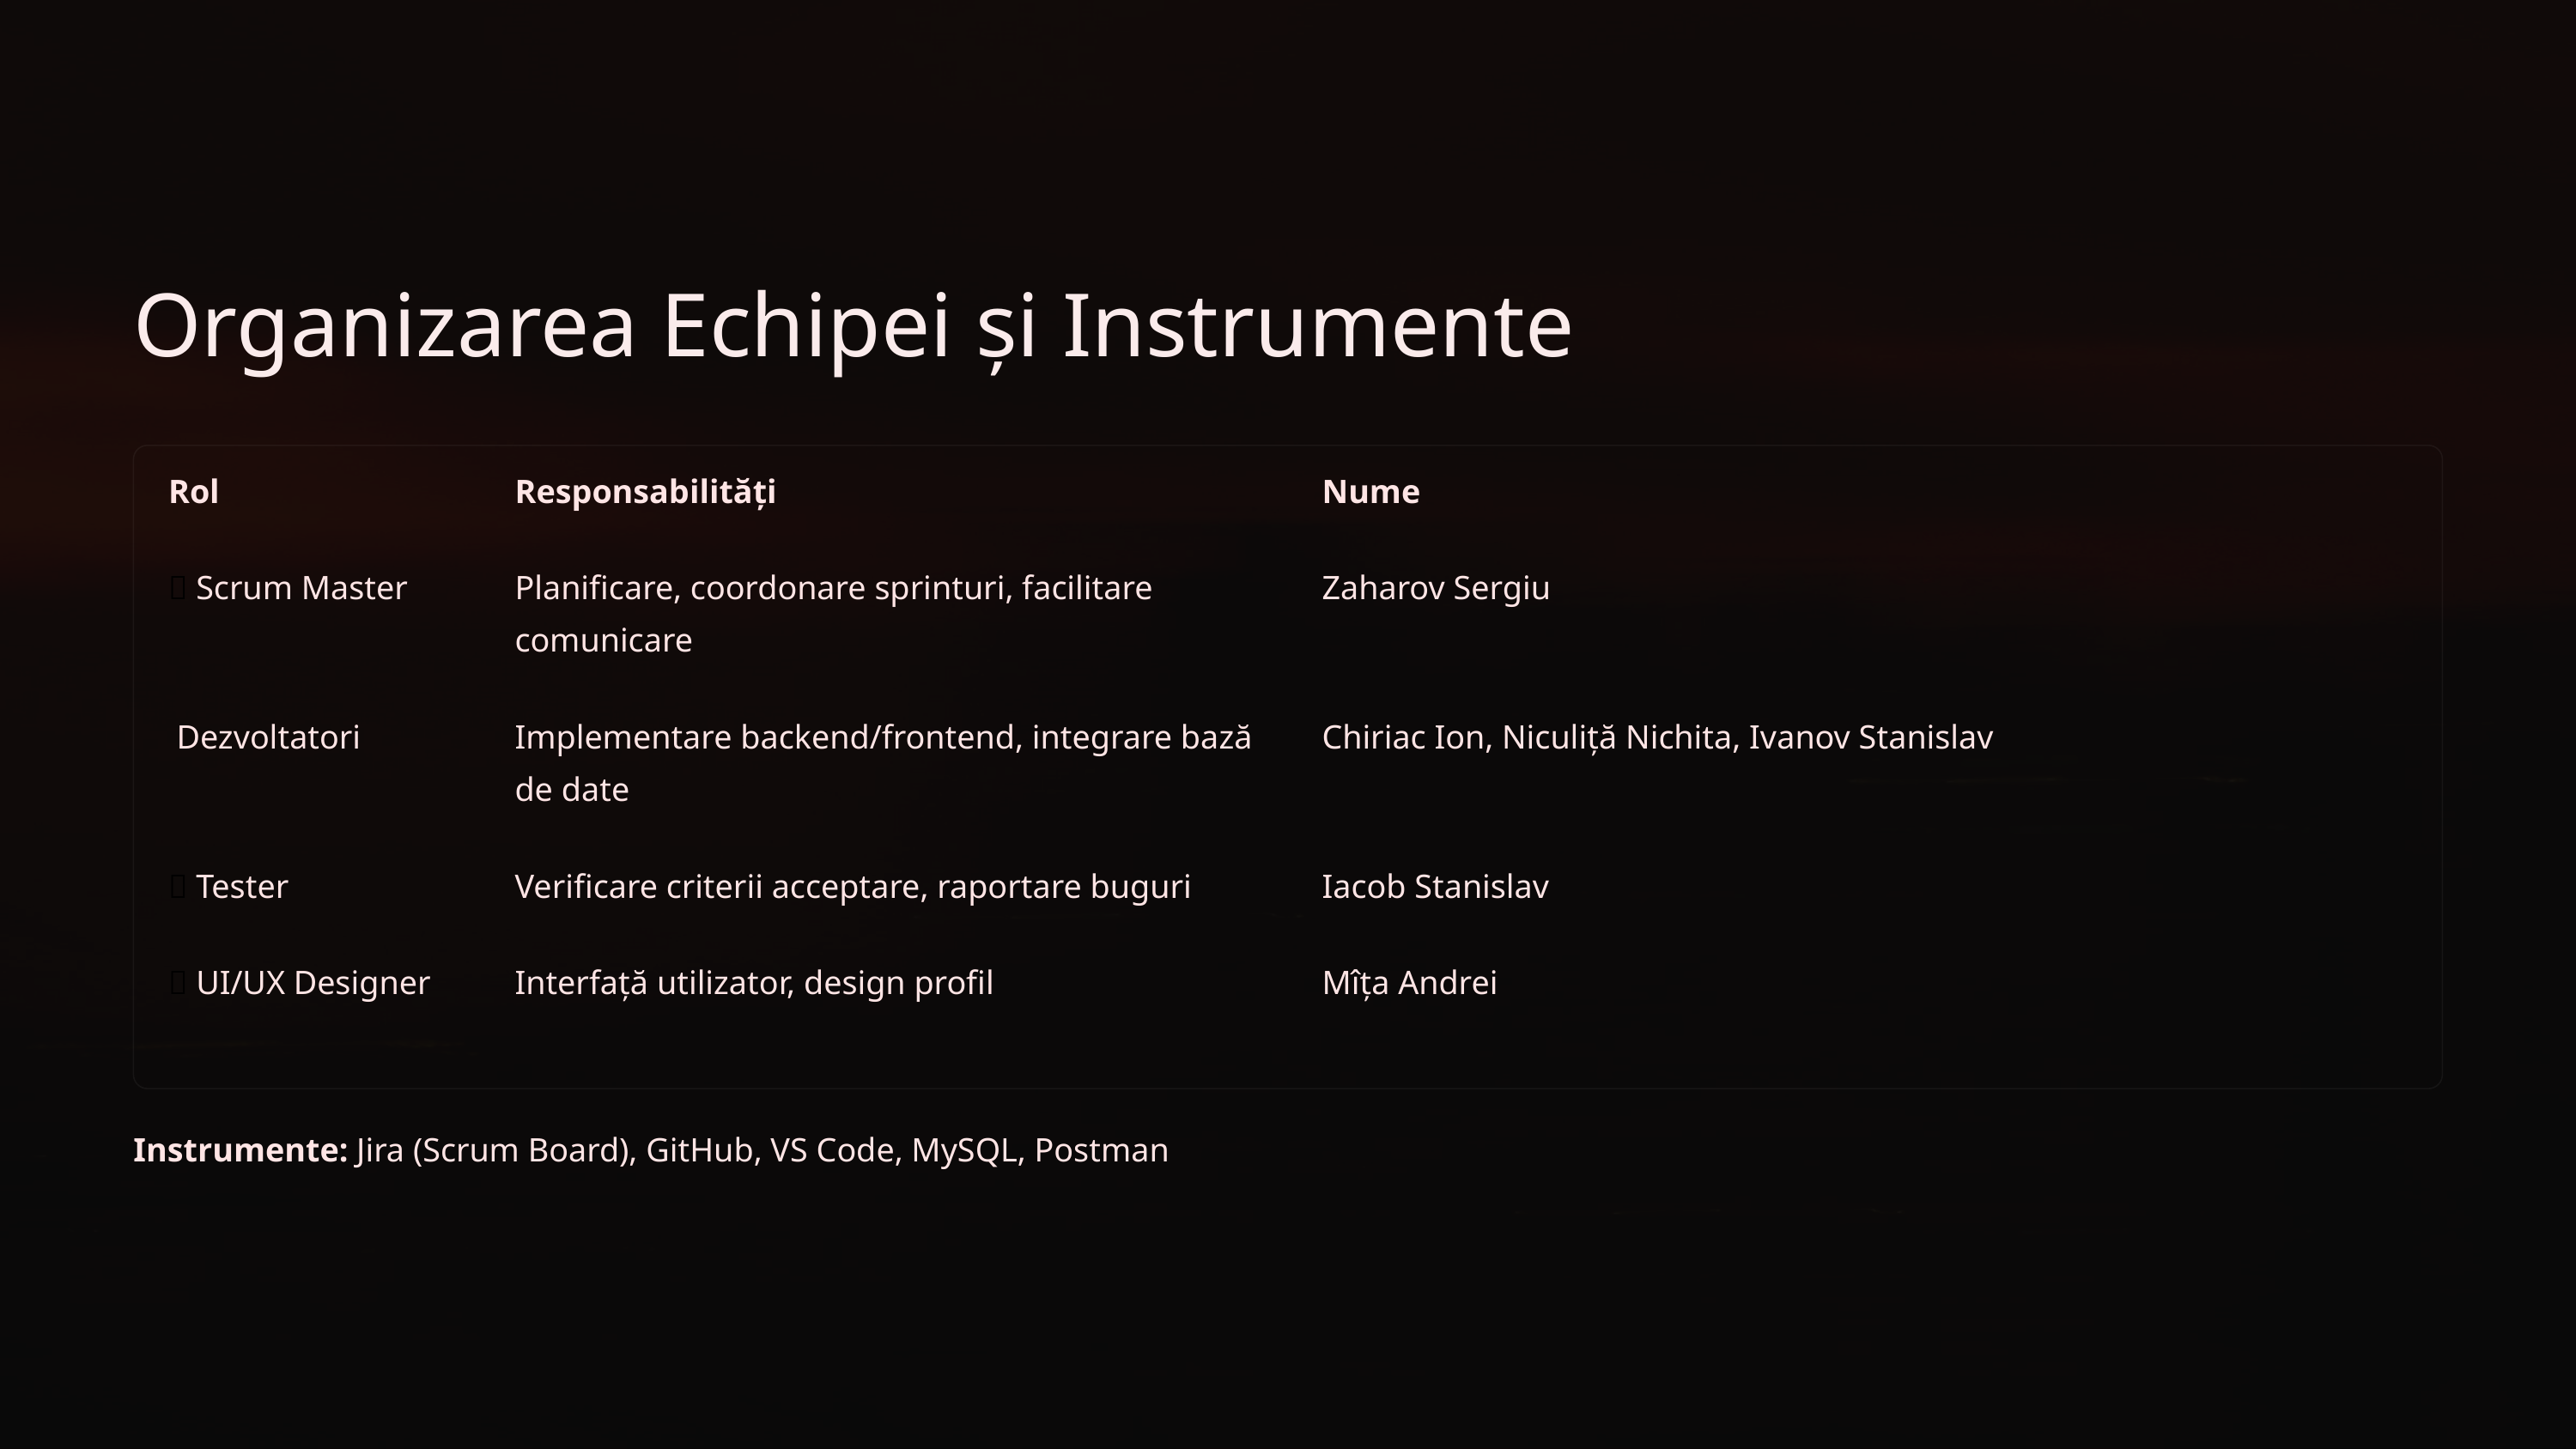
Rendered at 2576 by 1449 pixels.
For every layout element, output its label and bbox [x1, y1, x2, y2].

text_box [134, 841, 2442, 936]
text_box [134, 937, 2442, 1088]
text_box [134, 543, 2442, 690]
text_box [134, 692, 2442, 840]
text_box [0, 0, 2576, 1449]
text_box [134, 446, 2442, 541]
